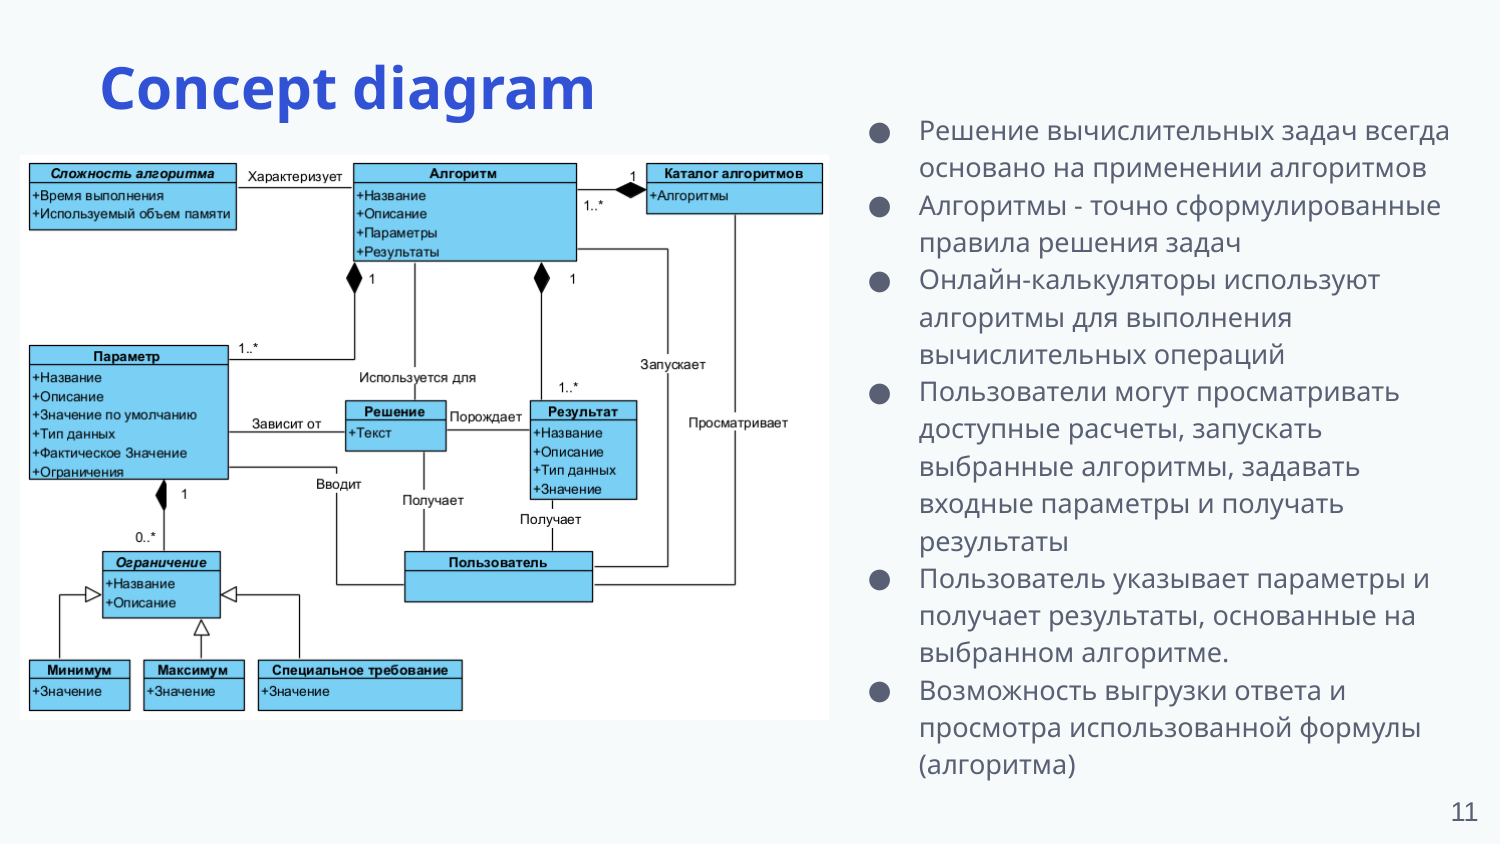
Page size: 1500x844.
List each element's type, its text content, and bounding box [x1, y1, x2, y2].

slide_number ‹#› [1403, 796, 1494, 844]
text_box Concept diagram [94, 48, 1252, 125]
picture [20, 155, 830, 720]
text_box Решение вычислительных задач всегда основано на применении алгоритмов Алгоритмы - точно сформулированные правила решения задач Онлайн-калькуляторы используют алгоритмы для выполнения вычислительных операций Пользователи могут просматривать доступные расчеты, запускать выбранные алгоритмы, задавать входные параметры и получать результаты Пользователь указывает параметры и получает результаты, основанные на выбранном алгоритме. Возможность выгрузки ответа и просмотра использованной формулы (алгоритма) [828, 93, 1494, 796]
